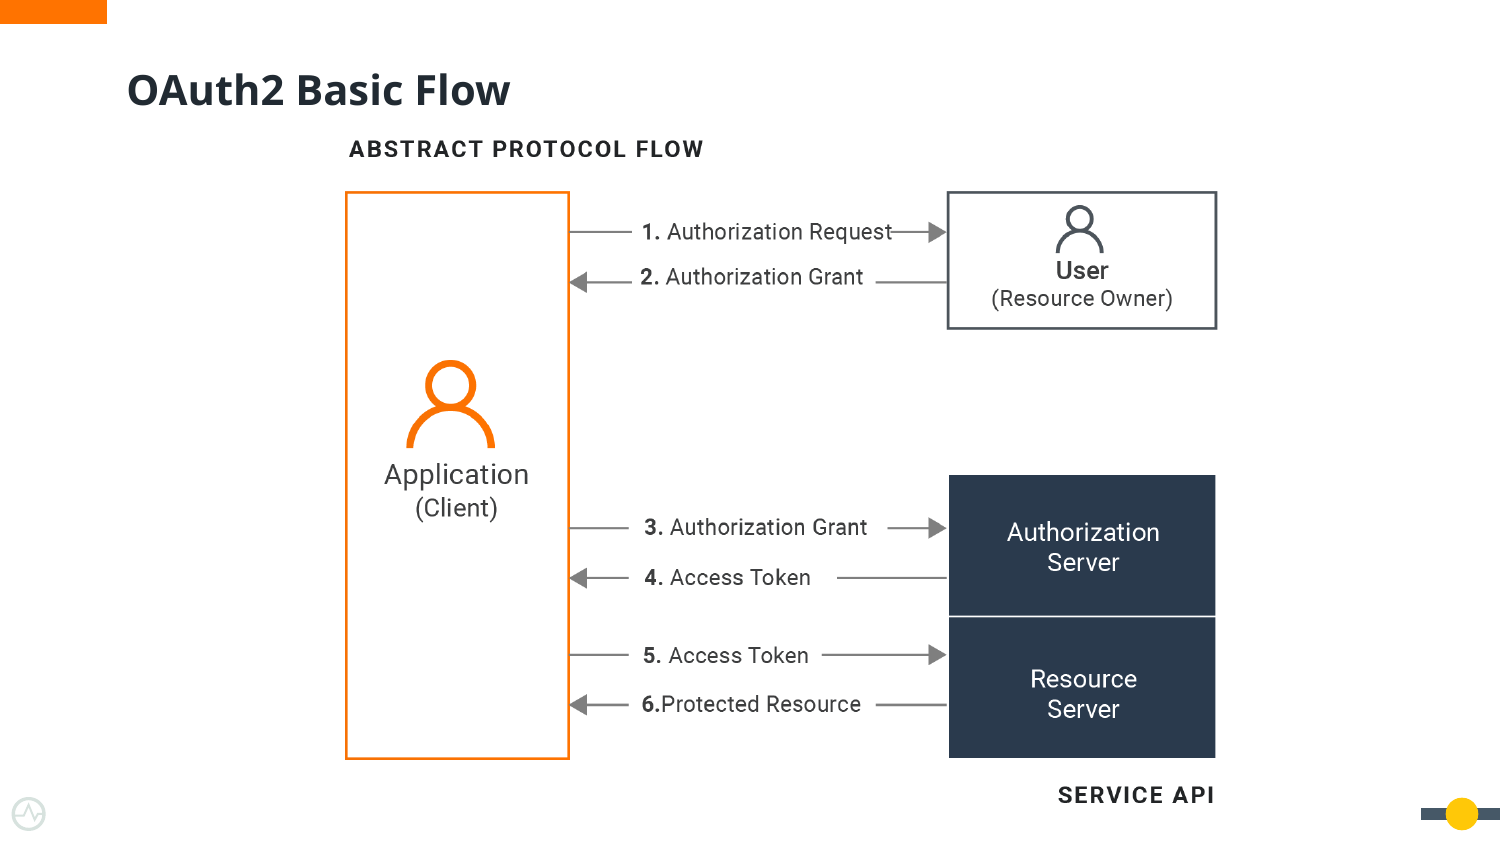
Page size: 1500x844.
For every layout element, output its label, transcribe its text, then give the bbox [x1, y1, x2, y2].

title OAuth2 Basic Flow [111, 52, 1389, 125]
picture [306, 123, 1250, 813]
